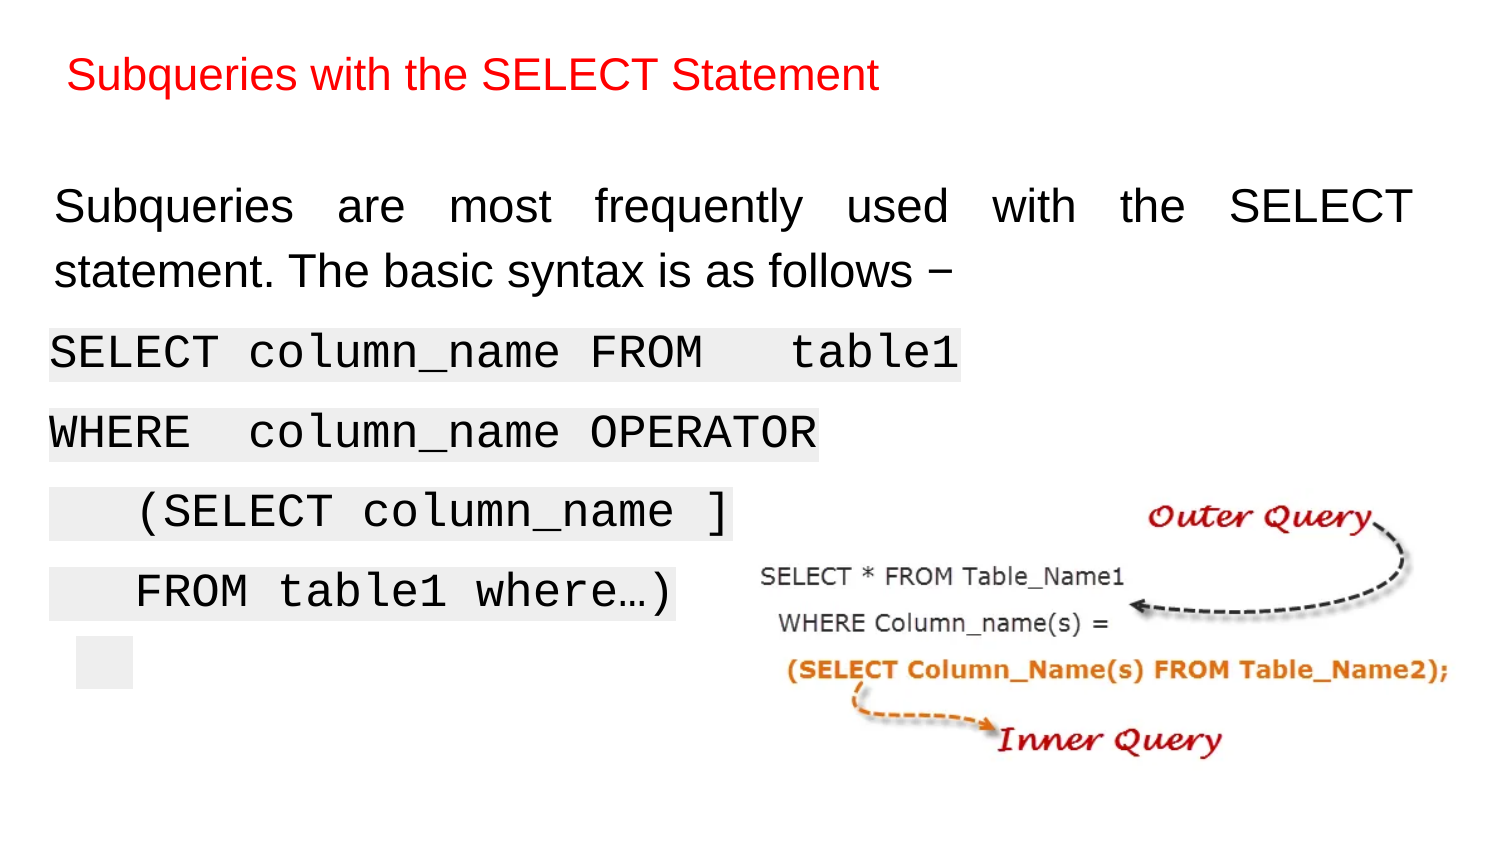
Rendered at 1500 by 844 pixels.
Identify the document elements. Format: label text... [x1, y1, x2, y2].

list Subqueries are most frequently used with the SELECT statement. The basic syntax is as follows − SELECT column_name FROM table1 WHERE column_name OPERATOR (SELECT column_name ] FROM table1 where…) [34, 151, 1432, 712]
title Subqueries with the SELECT Statement [51, 21, 1449, 116]
picture [749, 488, 1472, 773]
